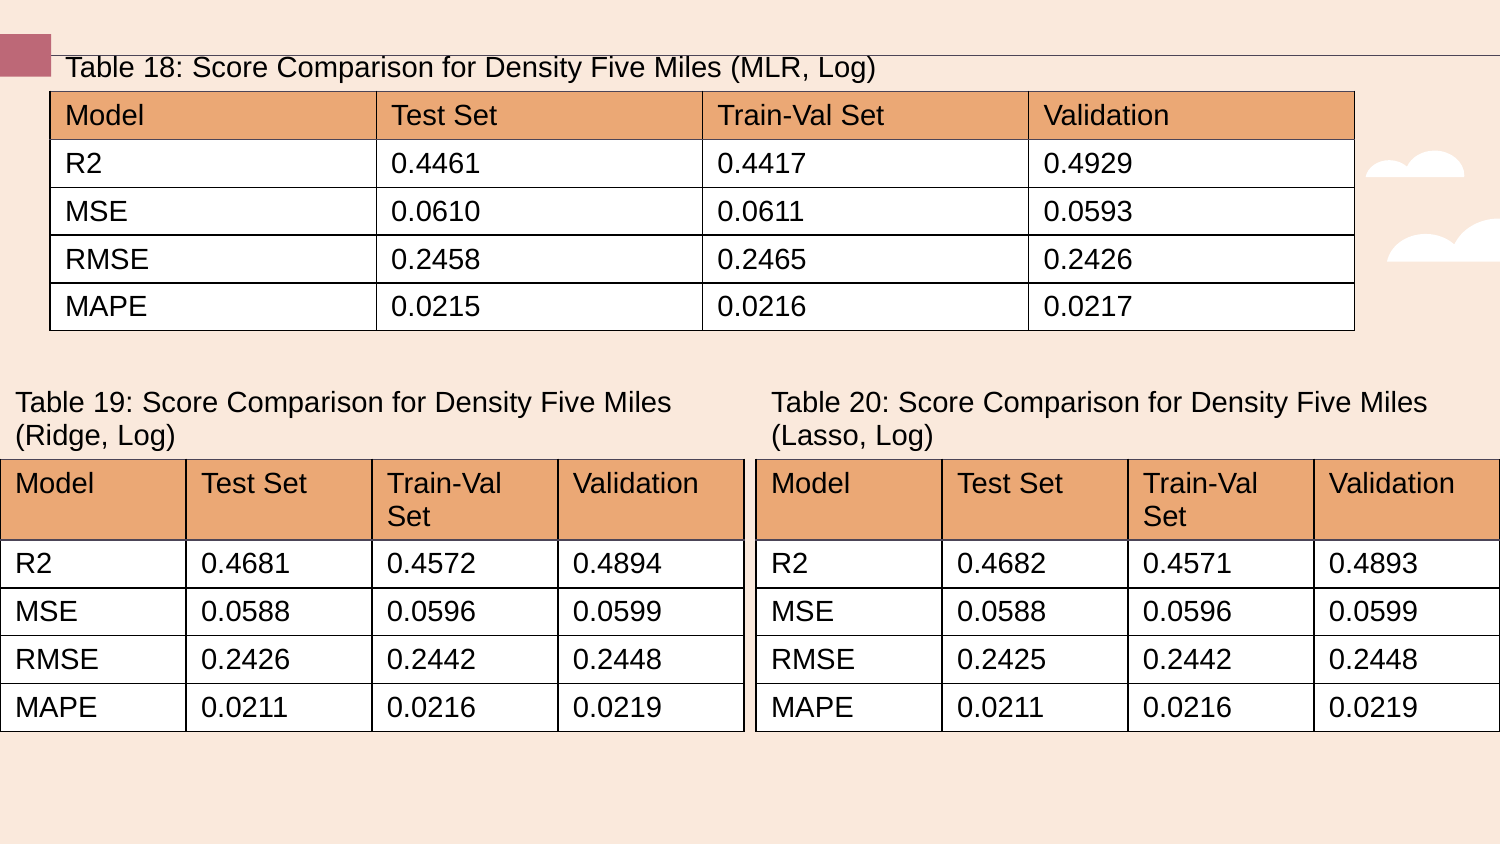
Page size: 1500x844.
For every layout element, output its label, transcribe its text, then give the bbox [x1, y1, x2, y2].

table_cell 0.0216 [703, 284, 1028, 330]
table_header Table 18: Score Comparison for Density Five Miles (MLR, Log) [50, 11, 1355, 91]
table_cell RMSE [1, 636, 185, 683]
table_cell 0.0611 [703, 188, 1028, 234]
table_cell 0.4571 [1129, 541, 1313, 587]
table_cell MAPE [757, 684, 941, 731]
table_cell Validation [1029, 92, 1354, 139]
table_cell RMSE [51, 236, 376, 282]
table_cell R2 [51, 140, 376, 187]
table_cell MSE [757, 589, 941, 635]
table_header Table 20: Score Comparison for Density Five Miles (Lasso, Log) [756, 346, 1500, 459]
table_cell 0.0599 [559, 589, 743, 635]
table_cell 0.0216 [373, 684, 557, 731]
table_cell 0.2465 [703, 236, 1028, 282]
table_cell RMSE [757, 636, 941, 683]
table_cell Train-Val Set [703, 92, 1028, 139]
table_cell 0.2442 [373, 636, 557, 683]
table_cell Test Set [187, 460, 371, 539]
table_cell 0.2448 [1315, 636, 1499, 683]
table_cell 0.0219 [559, 684, 743, 731]
table_cell MAPE [1, 684, 185, 731]
table_cell 0.2448 [559, 636, 743, 683]
table_cell 0.0588 [943, 589, 1127, 635]
table_cell Validation [1315, 460, 1499, 539]
table_cell Train-Val Set [1129, 460, 1313, 539]
table_cell Test Set [943, 460, 1127, 539]
table_cell 0.0610 [377, 188, 702, 234]
table_cell R2 [1, 541, 185, 587]
table_cell Validation [559, 460, 743, 539]
table_cell 0.4417 [703, 140, 1028, 187]
table_cell 0.0211 [943, 684, 1127, 731]
table_cell R2 [757, 541, 941, 587]
table_cell 0.4929 [1029, 140, 1354, 187]
table_cell 0.0596 [1129, 589, 1313, 635]
table_cell 0.2458 [377, 236, 702, 282]
table_cell Model [51, 92, 376, 139]
table_header Table 19: Score Comparison for Density Five Miles (Ridge, Log) [0, 346, 744, 459]
table_cell 0.0596 [373, 589, 557, 635]
table_cell Test Set [377, 92, 702, 139]
table_cell 0.0219 [1315, 684, 1499, 731]
table_cell Train-Val Set [373, 460, 557, 539]
table_cell Model [1, 460, 185, 539]
table_cell 0.0599 [1315, 589, 1499, 635]
table_cell 0.0216 [1129, 684, 1313, 731]
table_cell 0.2426 [187, 636, 371, 683]
table_cell 0.0211 [187, 684, 371, 731]
table_cell 0.4572 [373, 541, 557, 587]
table_cell 0.4894 [559, 541, 743, 587]
table_cell 0.2425 [943, 636, 1127, 683]
table_cell 0.2426 [1029, 236, 1354, 282]
table_cell MAPE [51, 284, 376, 330]
table_cell 0.0588 [187, 589, 371, 635]
table_cell MSE [51, 188, 376, 234]
table_cell 0.4681 [187, 541, 371, 587]
table_cell 0.0215 [377, 284, 702, 330]
table_cell 0.2442 [1129, 636, 1313, 683]
table_cell 0.0593 [1029, 188, 1354, 234]
table_cell MSE [1, 589, 185, 635]
table_cell 0.4461 [377, 140, 702, 187]
table_cell 0.0217 [1029, 284, 1354, 330]
table_cell 0.4893 [1315, 541, 1499, 587]
table_cell Model [757, 460, 941, 539]
table_cell 0.4682 [943, 541, 1127, 587]
